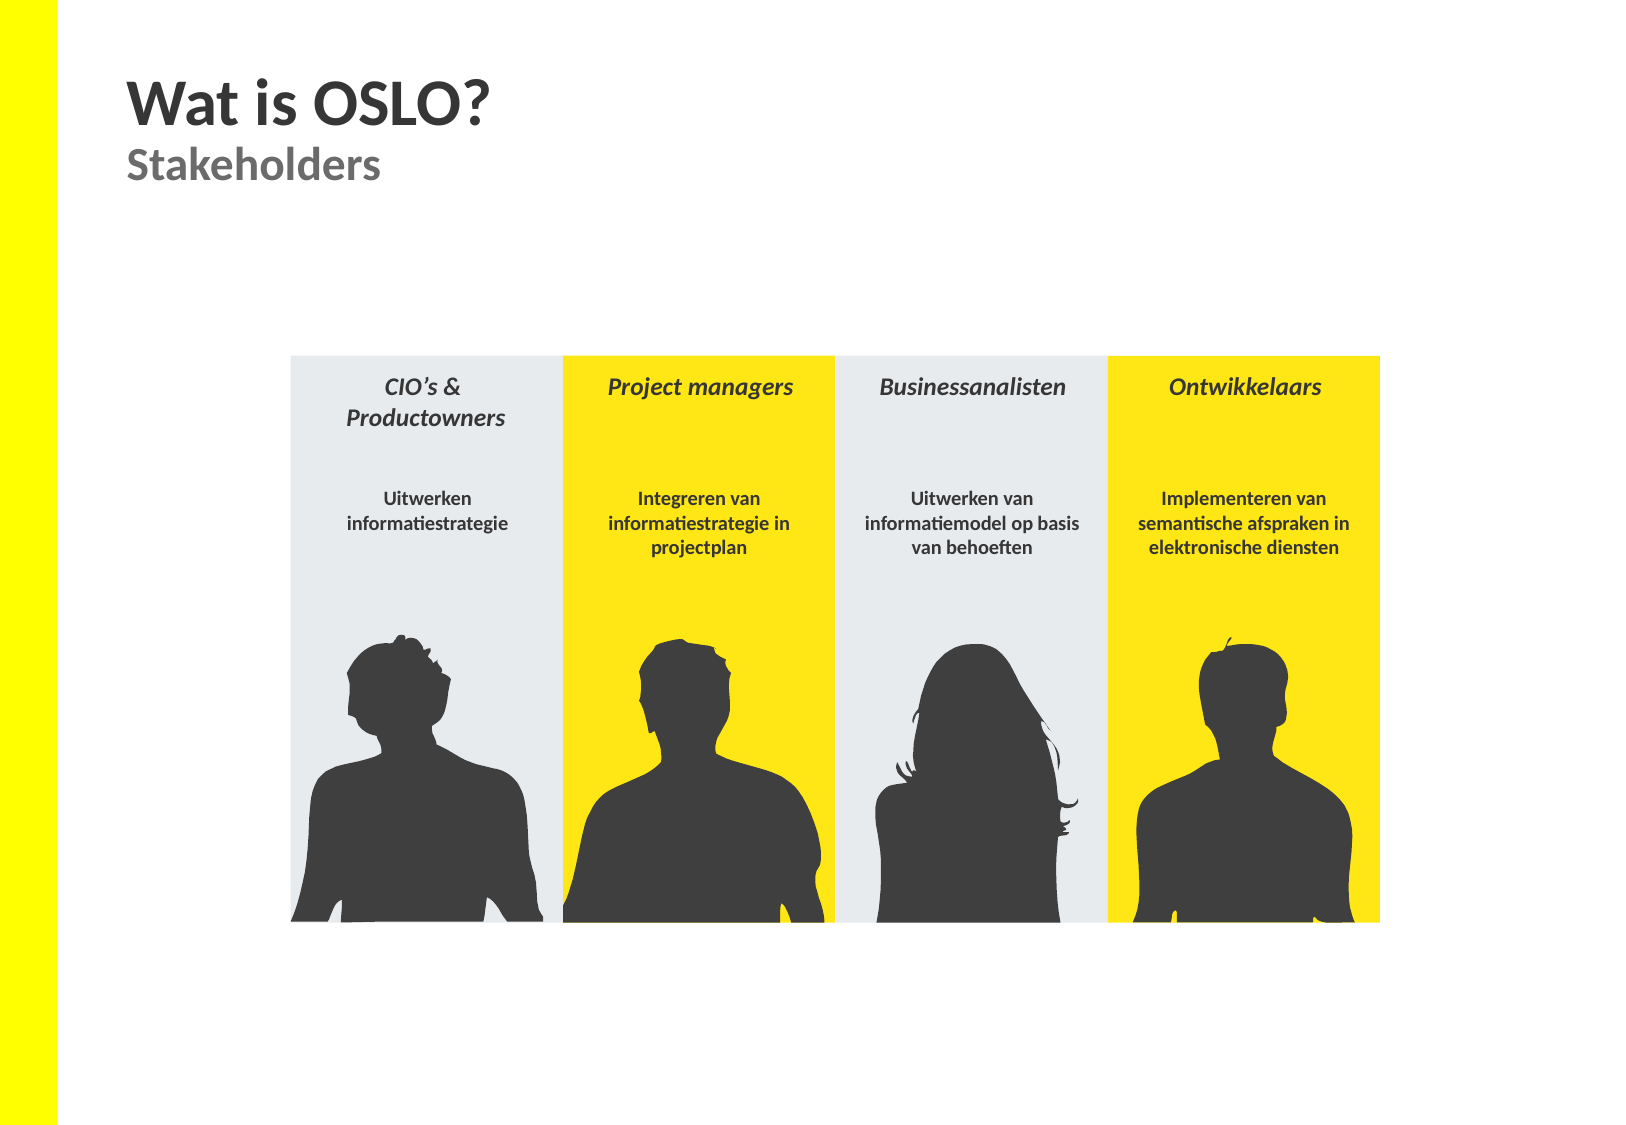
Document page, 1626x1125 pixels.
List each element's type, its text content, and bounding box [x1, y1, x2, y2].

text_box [290, 355, 1380, 923]
title Wat is OSLO? Stakeholders [111, 59, 1514, 222]
